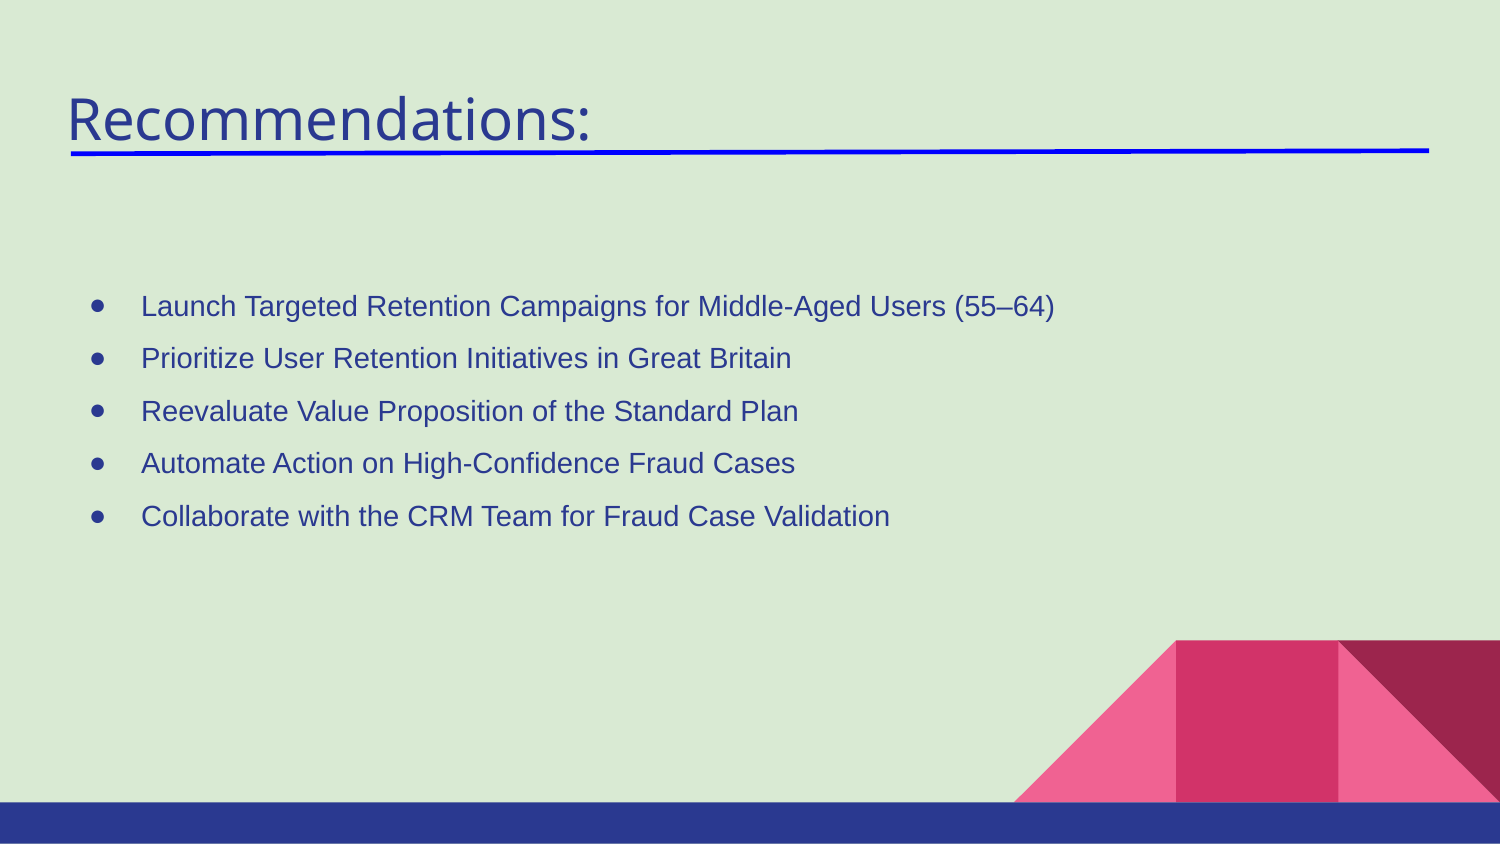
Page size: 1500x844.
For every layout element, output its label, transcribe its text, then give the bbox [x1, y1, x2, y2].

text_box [70, 150, 1430, 154]
list Launch Targeted Retention Campaigns for Middle-Aged Users (55–64) Prioritize User Retention Initiatives in Great Britain Reevaluate Value Proposition of the Standard Plan Automate Action on High-Confidence Fraud Cases Collaborate with the CRM Team for Fraud Case Validation [51, 201, 1449, 750]
title Recommendations: [51, 67, 1449, 167]
